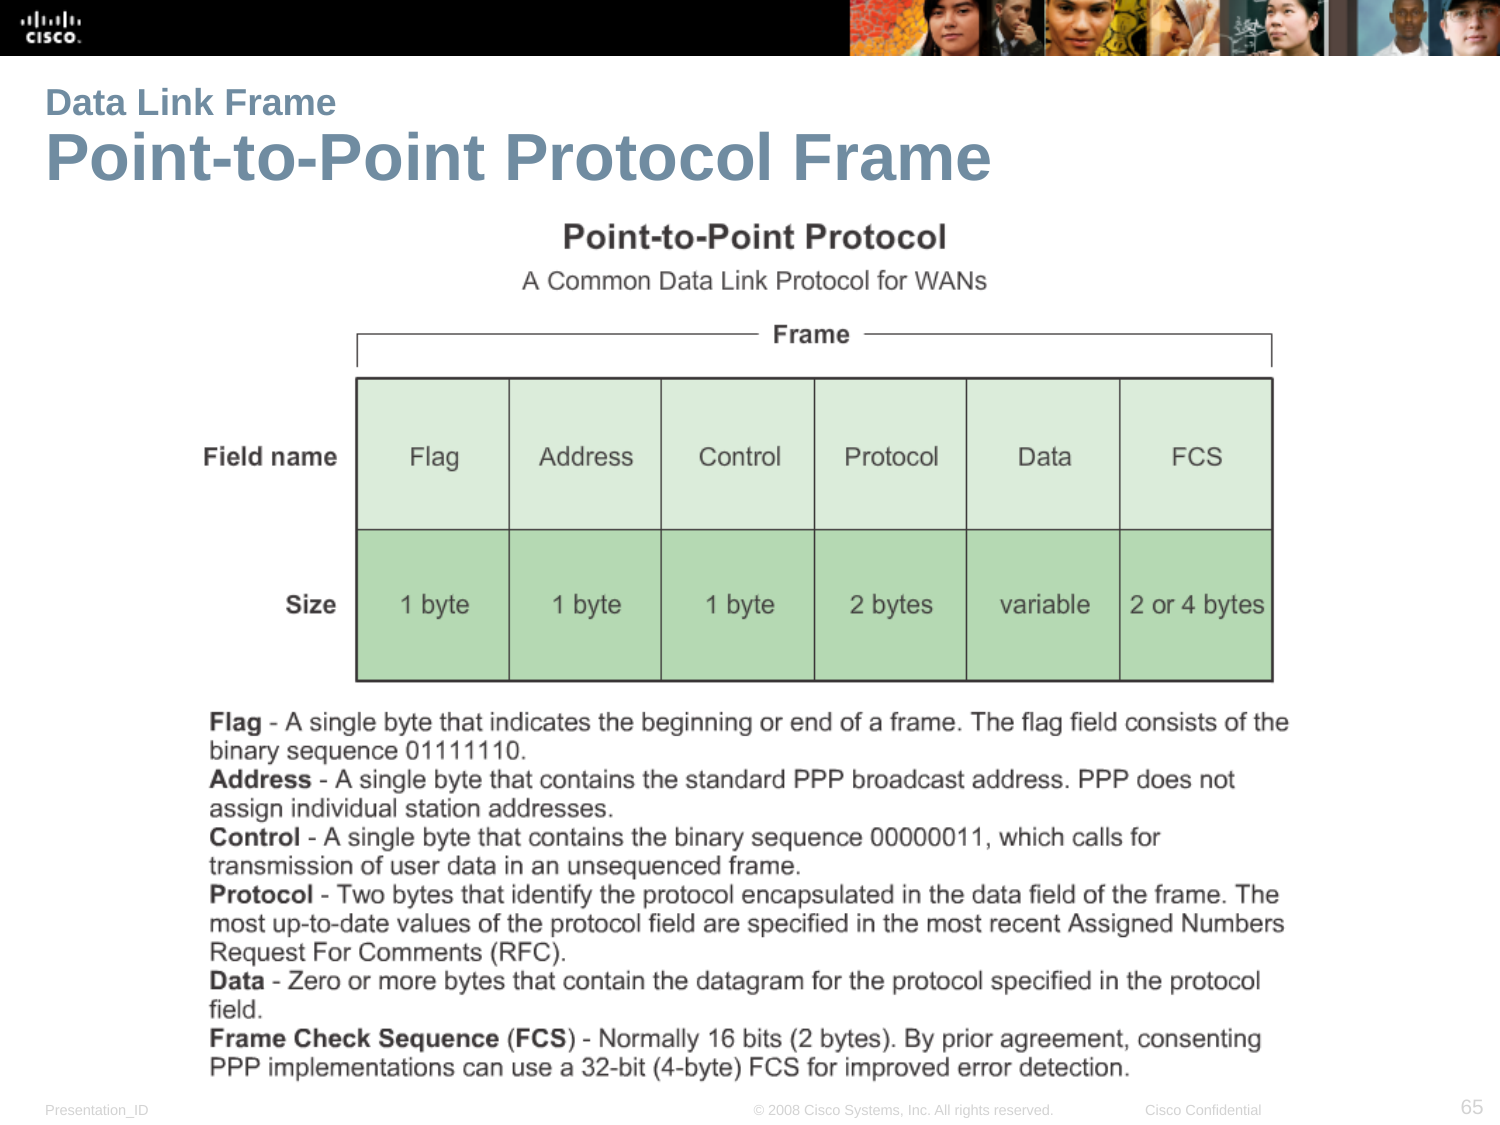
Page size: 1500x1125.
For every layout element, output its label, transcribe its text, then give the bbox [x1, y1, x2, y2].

picture [201, 204, 1298, 1089]
title Data Link Frame Point-to-Point Protocol Frame [31, 64, 1471, 203]
picture [0, 0, 1500, 56]
